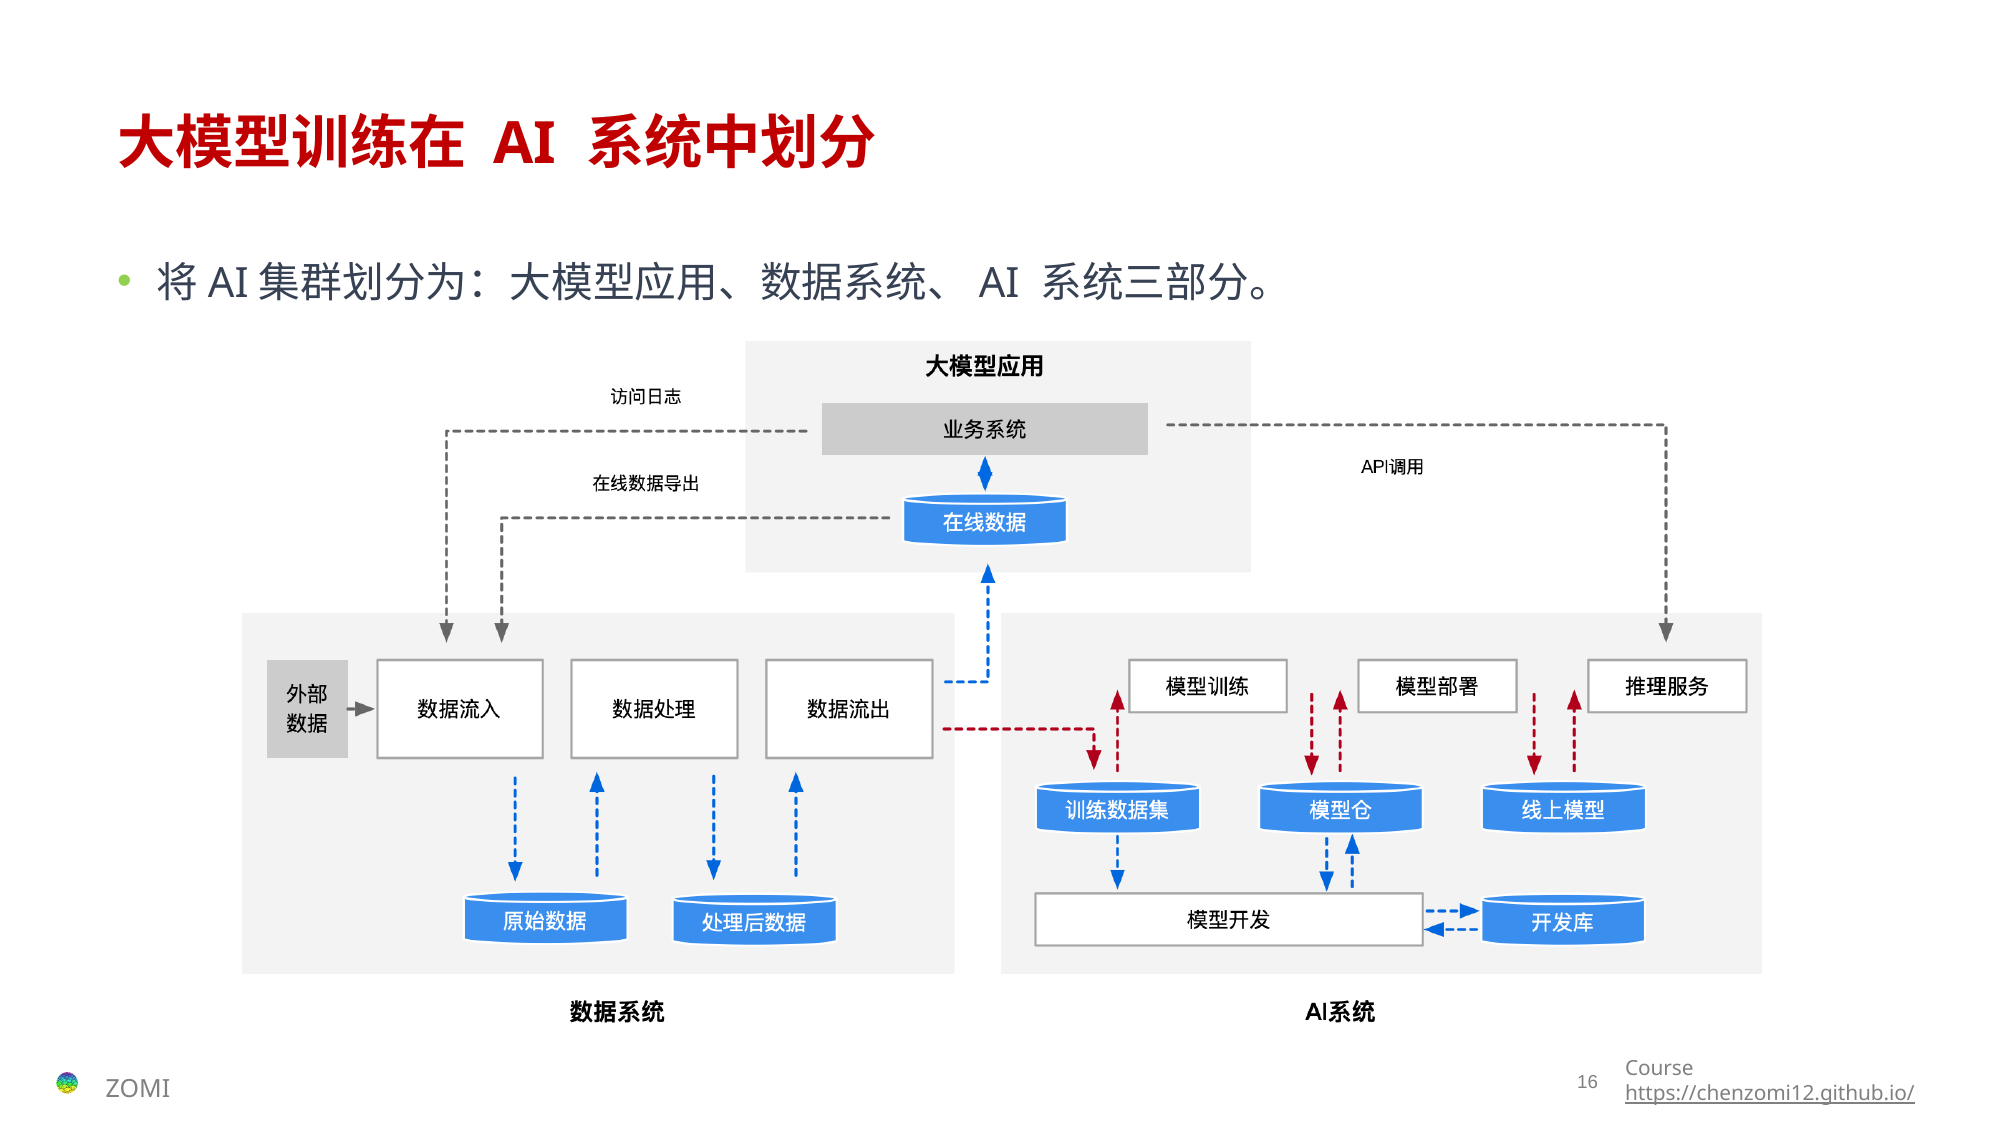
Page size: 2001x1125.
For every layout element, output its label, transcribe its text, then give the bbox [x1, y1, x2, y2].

picture [57, 1073, 77, 1093]
list 将AI集群划分为：大模型应用、数据系统、AI 系统三部分。 [102, 223, 1901, 320]
title 大模型训练在 AI 系统中划分 [102, 91, 1901, 189]
picture [241, 341, 1762, 1034]
